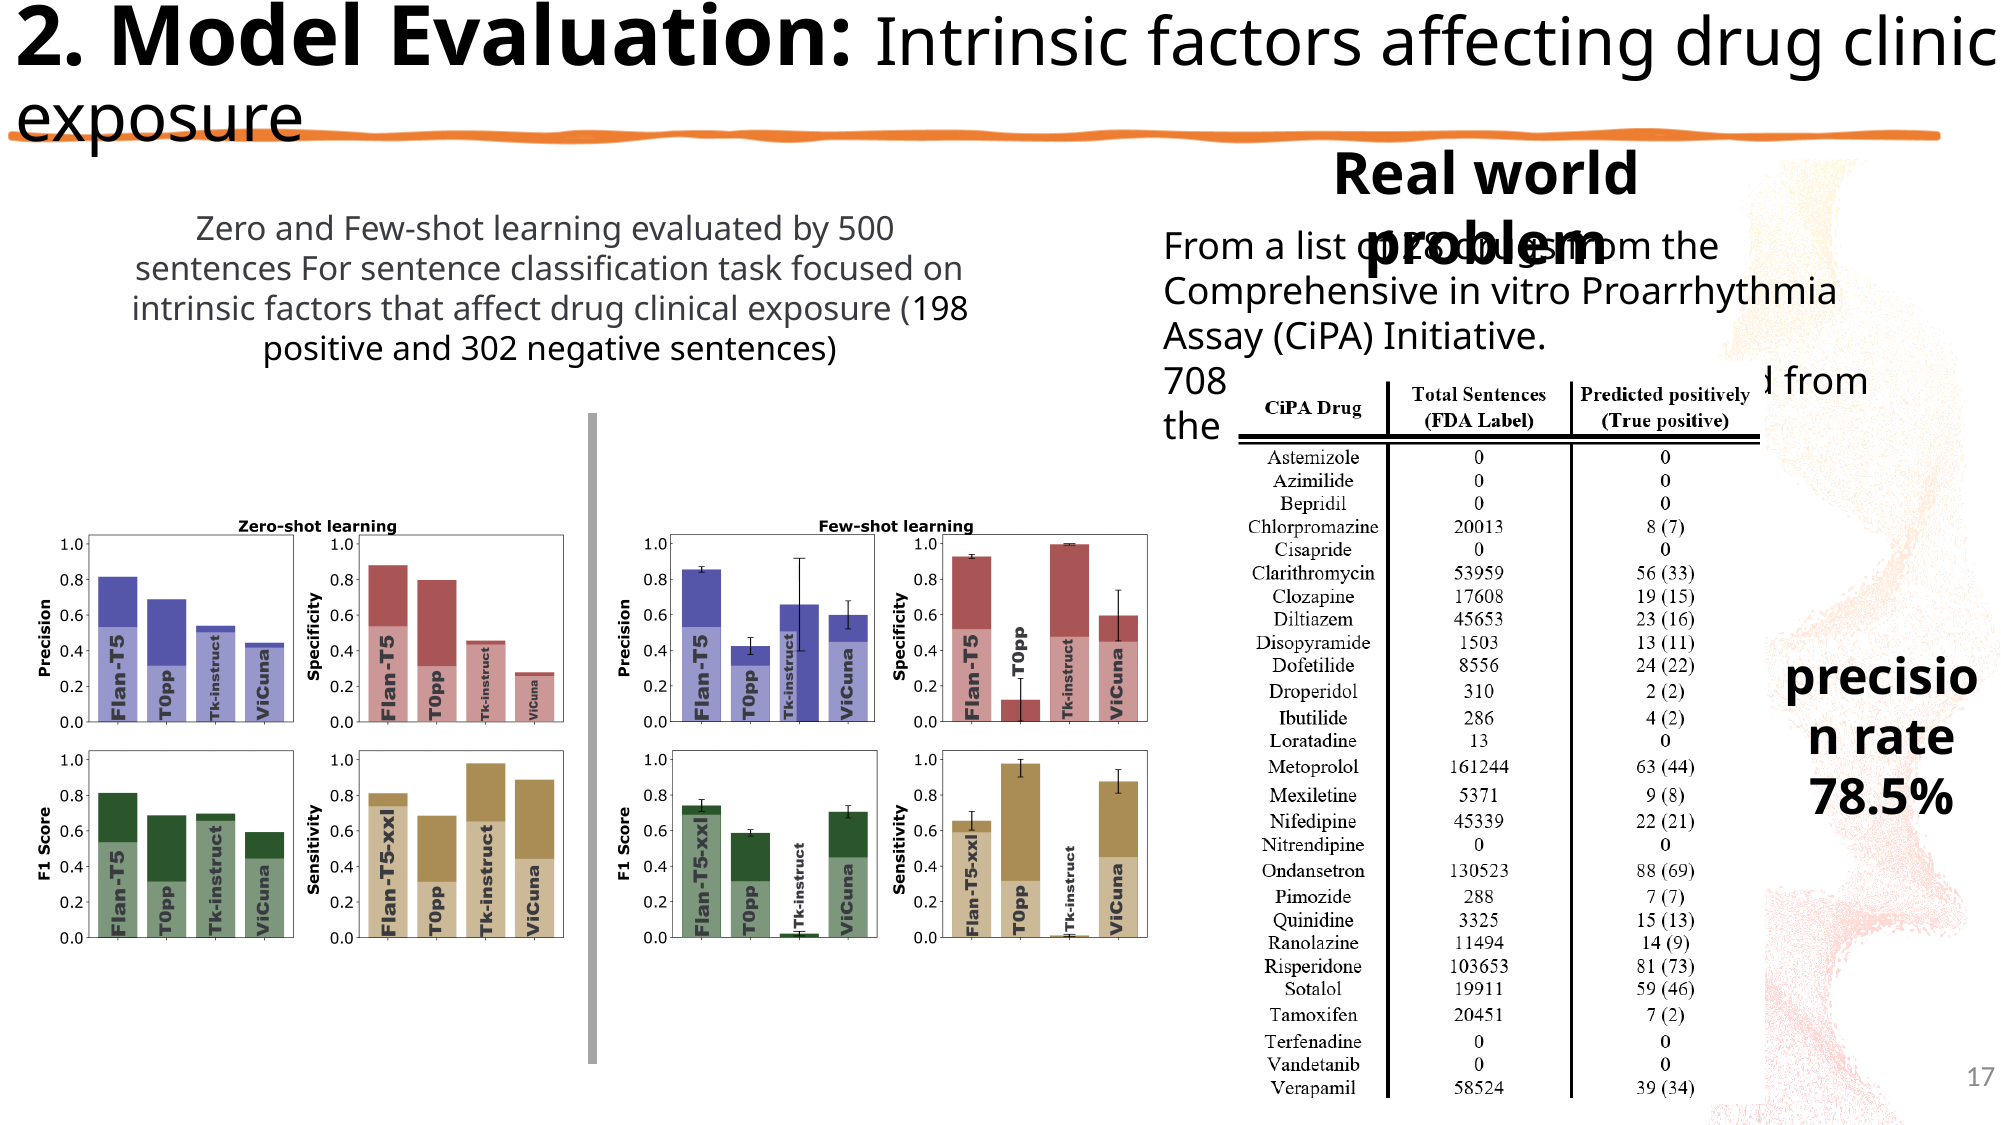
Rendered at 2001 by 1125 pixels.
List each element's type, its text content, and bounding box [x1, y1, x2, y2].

text_box From a list of 28 drugs from the Comprehensive in vitro Proarrhythmia Assay (CiPA) Initiative. 708,024 sentences being extracted from the labels [1148, 214, 1696, 455]
text_box Zero and Few-shot learning evaluated by 500 sentences For sentence classification task focused on intrinsic factors that affect drug clinical exposure (198 positive and 302 negative sentences) [100, 199, 1000, 375]
picture [0, 114, 2000, 1125]
picture [33, 517, 583, 948]
picture [604, 517, 1153, 948]
text_box 2. Model Evaluation: Intrinsic factors affecting drug clinical exposure [0, 13, 2000, 136]
text_box Real world problem [1188, 159, 1696, 284]
